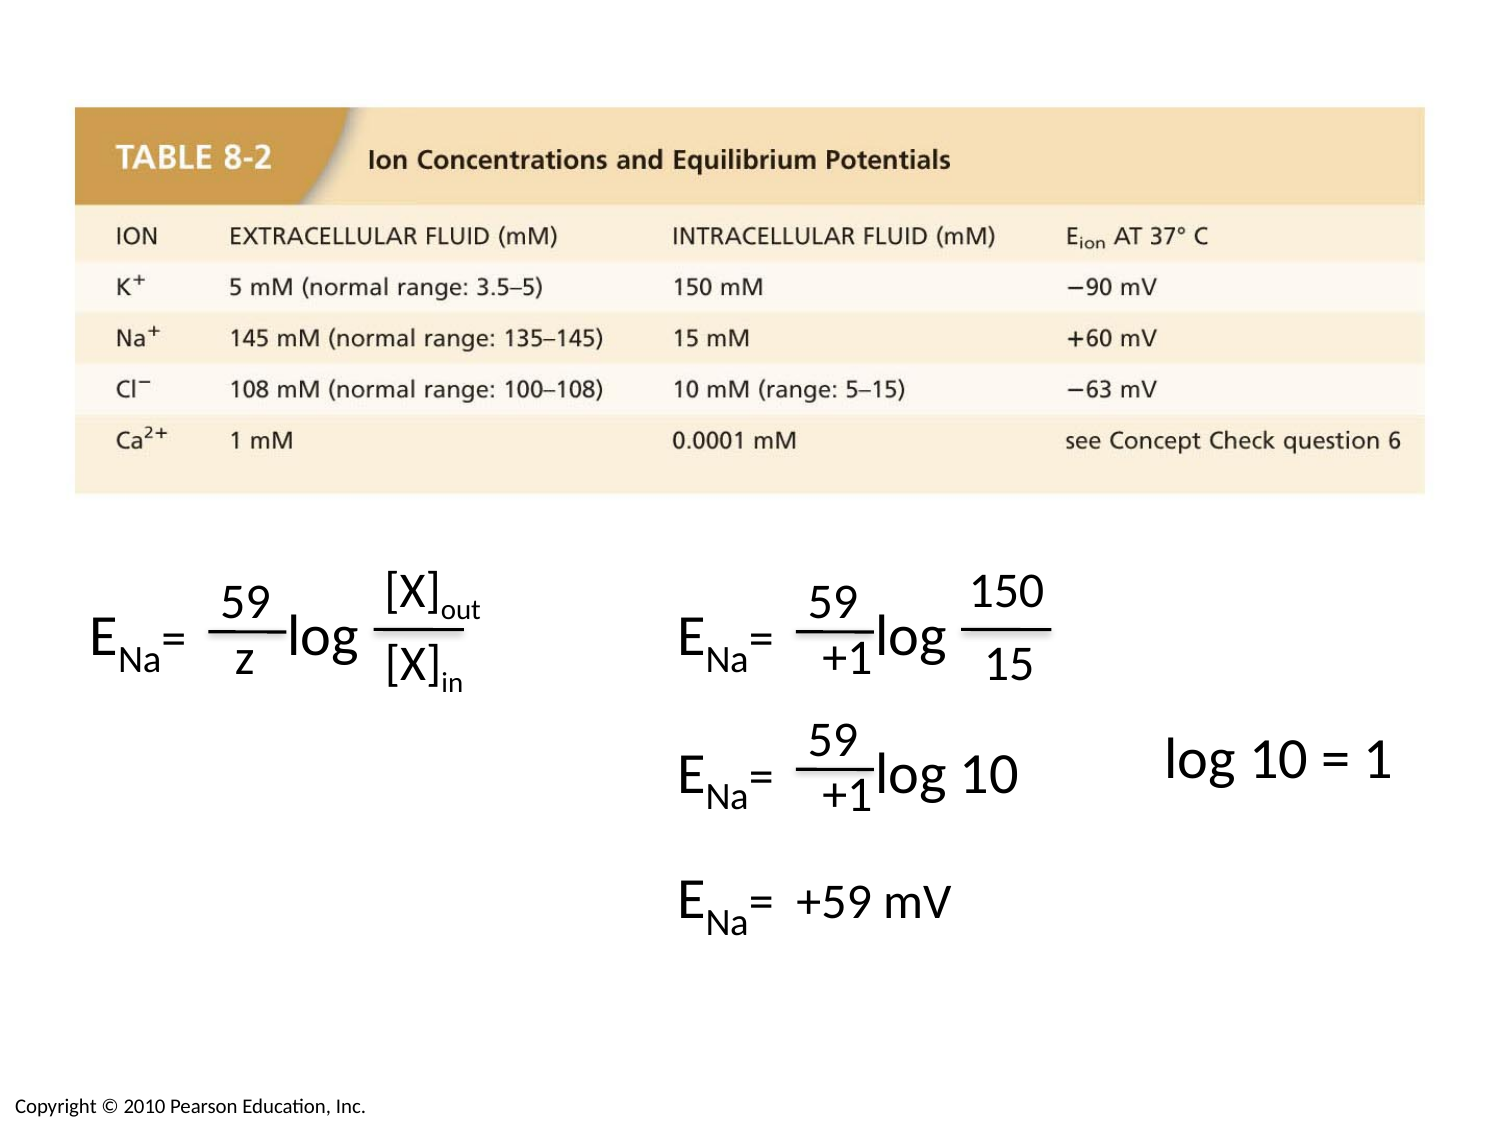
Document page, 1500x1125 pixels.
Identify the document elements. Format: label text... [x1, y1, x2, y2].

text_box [74, 549, 540, 760]
picture [50, 99, 1450, 507]
text_box ENa= +59 mV [662, 844, 1080, 951]
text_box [662, 549, 1151, 760]
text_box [662, 698, 1080, 831]
text_box log 10 = 1 [1149, 712, 1418, 798]
